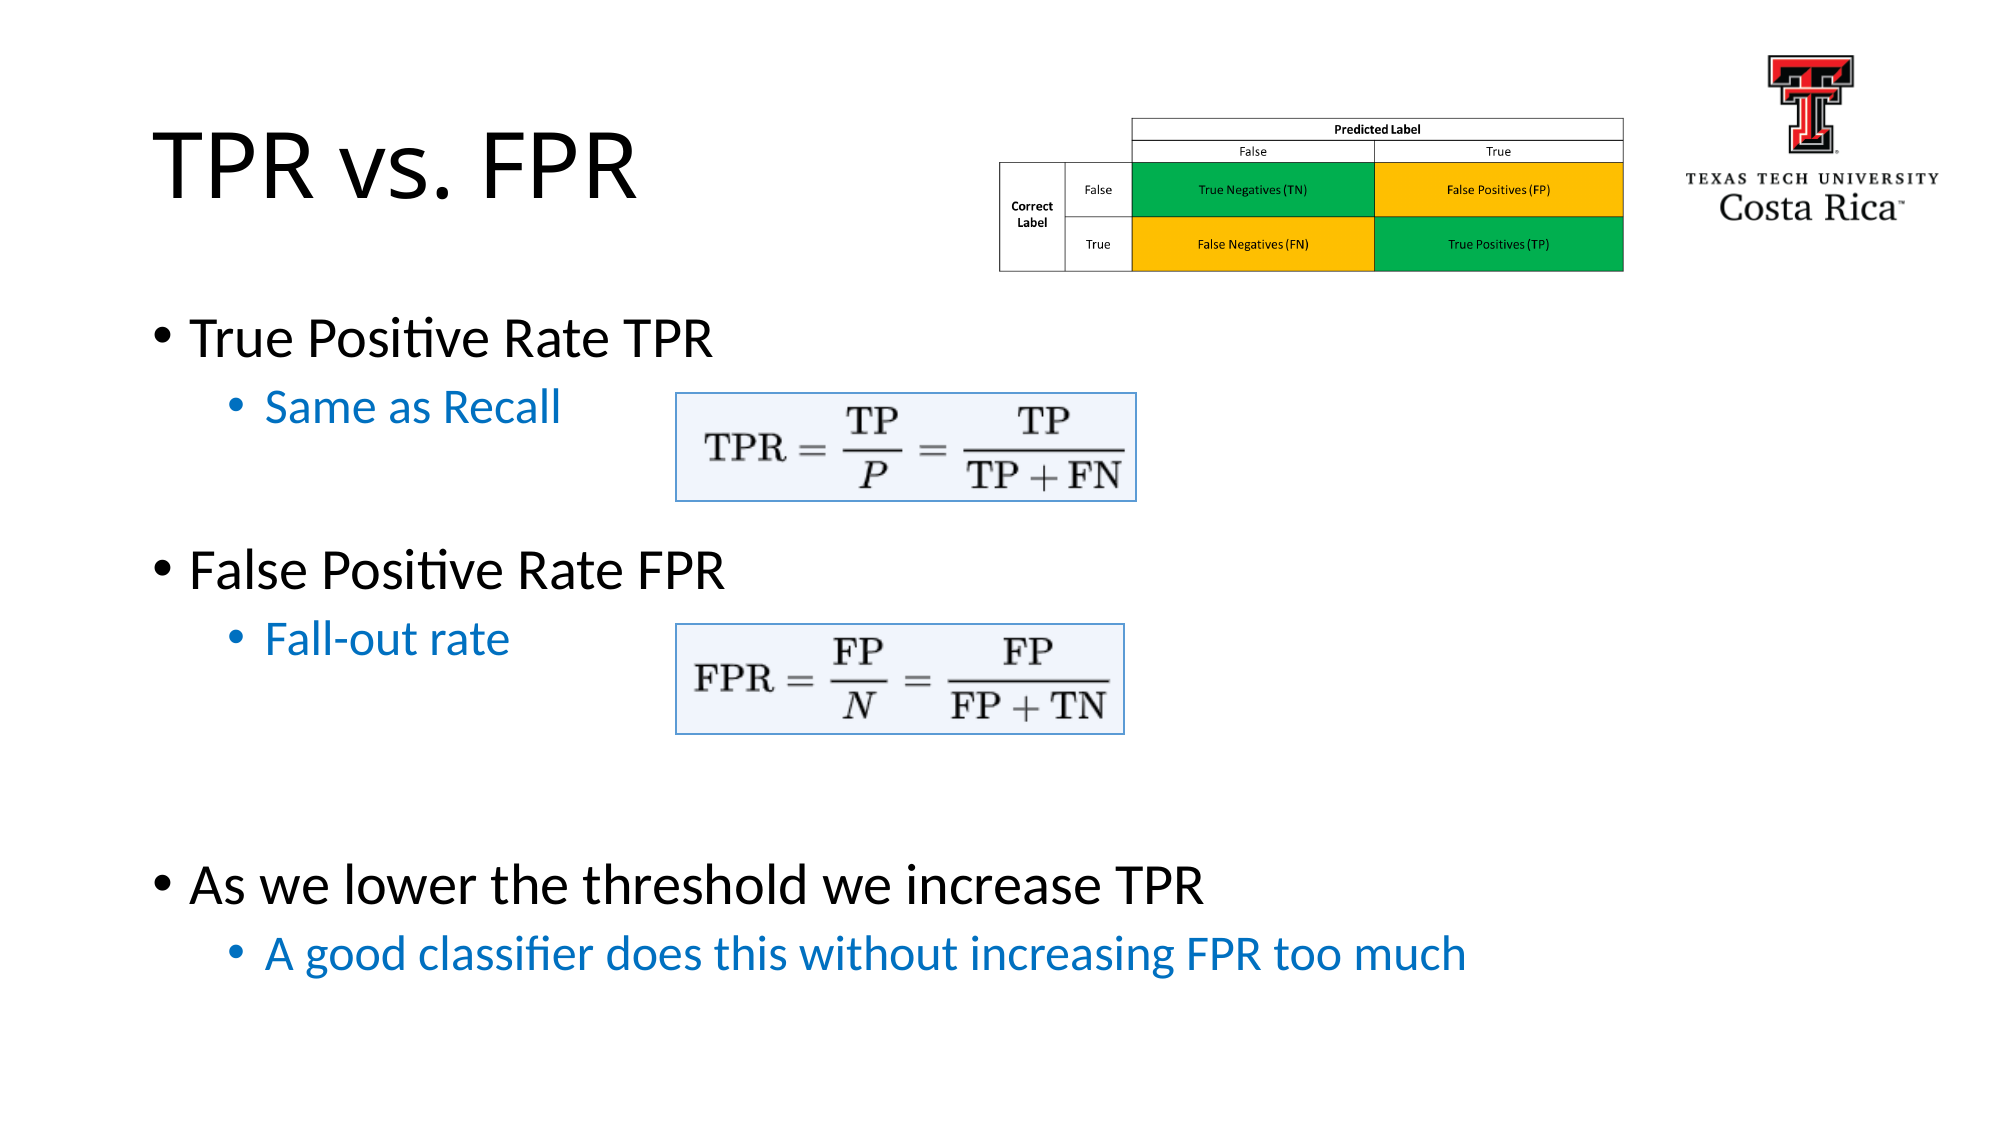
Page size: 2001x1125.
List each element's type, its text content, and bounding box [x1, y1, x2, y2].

list True Positive Rate TPR Same as Recall False Positive Rate FPR Fall-out rate As we lower the threshold we increase TPR A good classifier does this without increasing FPR too much [137, 299, 1863, 1014]
picture [1664, 30, 1964, 251]
title TPR vs. FPR [137, 59, 1863, 278]
picture [677, 393, 1136, 501]
picture [999, 116, 1624, 272]
picture [677, 624, 1123, 733]
